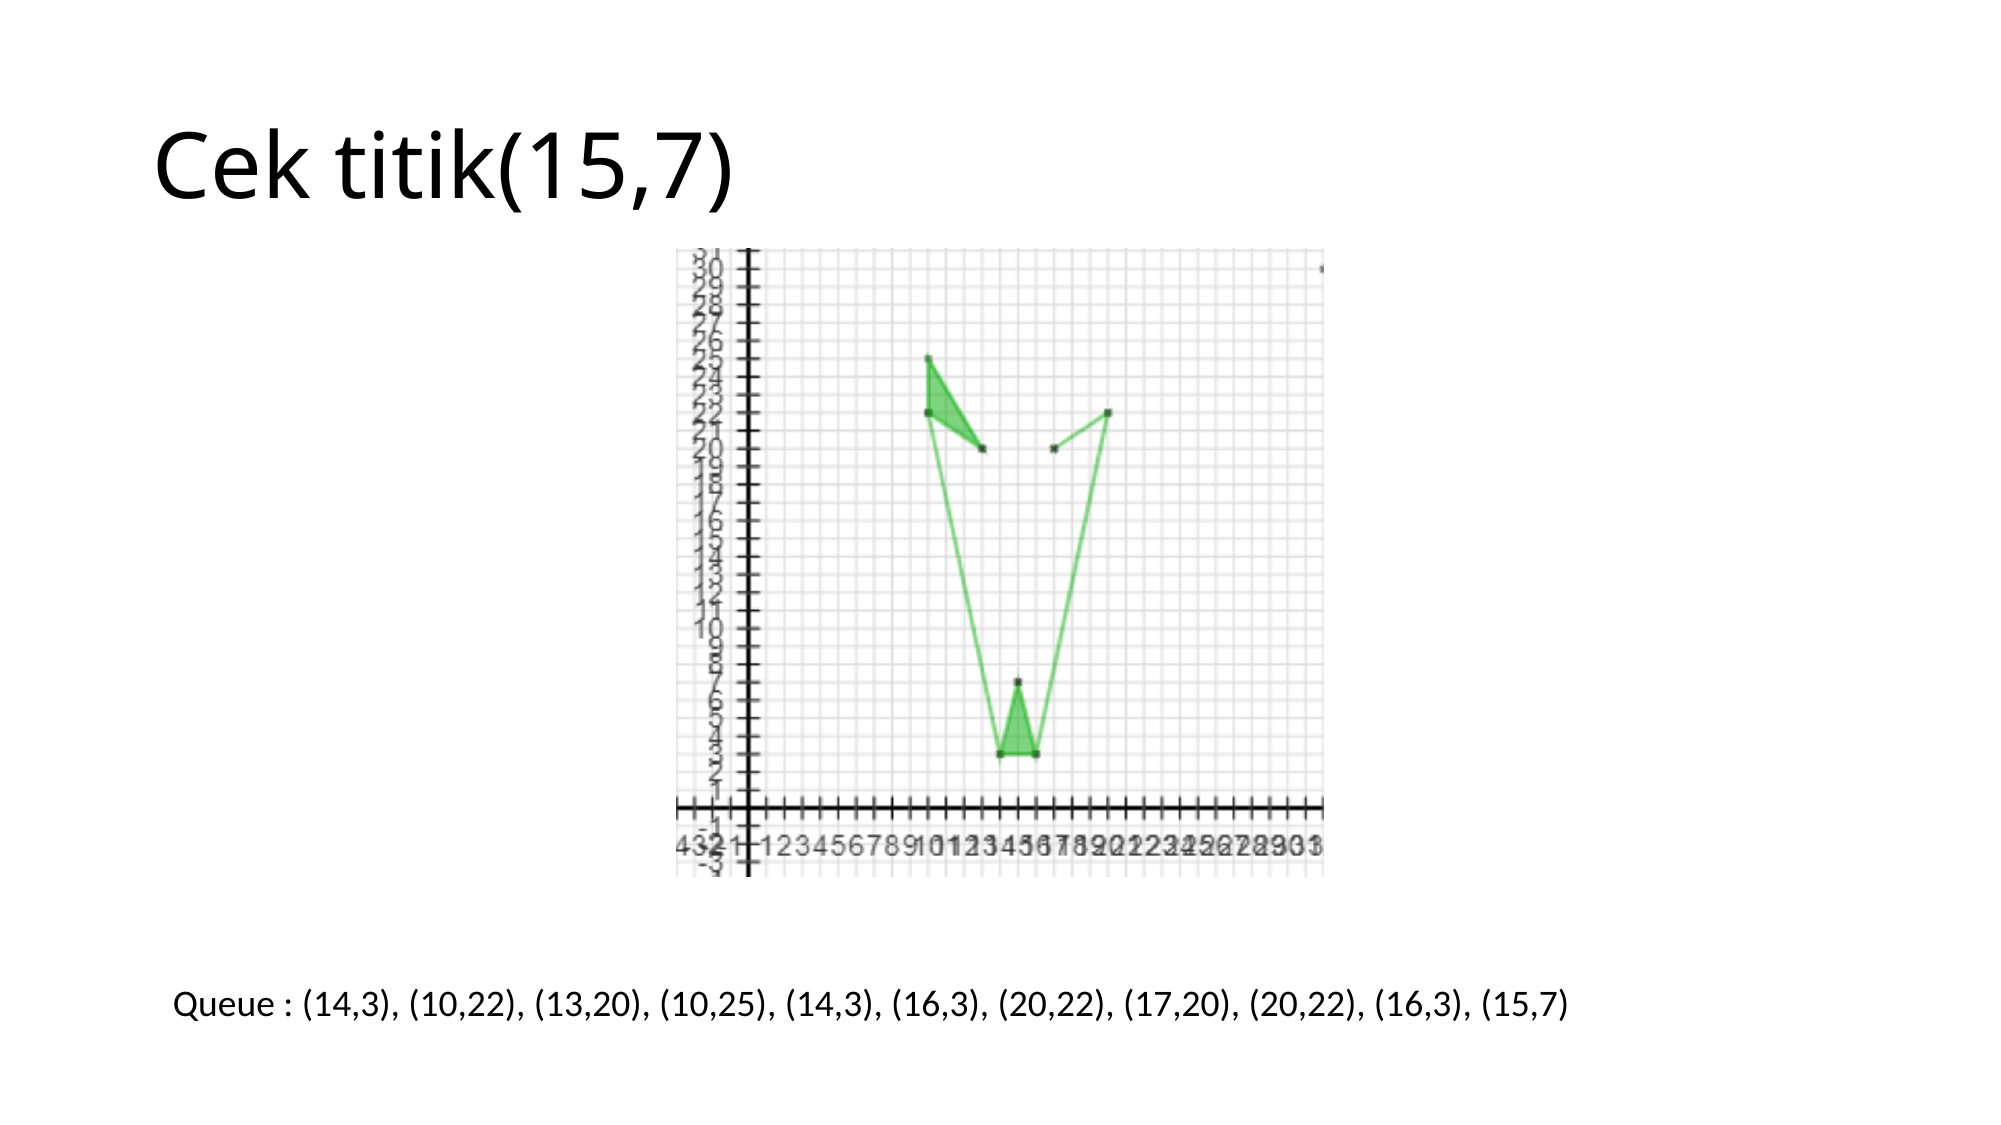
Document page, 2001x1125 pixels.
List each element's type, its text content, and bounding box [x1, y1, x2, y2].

picture [676, 248, 1324, 877]
title Cek titik(15,7) [137, 59, 1863, 278]
text_box Queue : (14,3), (10,22), (13,20), (10,25), (14,3), (16,3), (20,22), (17,20), (20,22), (16,3), (15,7) [158, 971, 1585, 1077]
